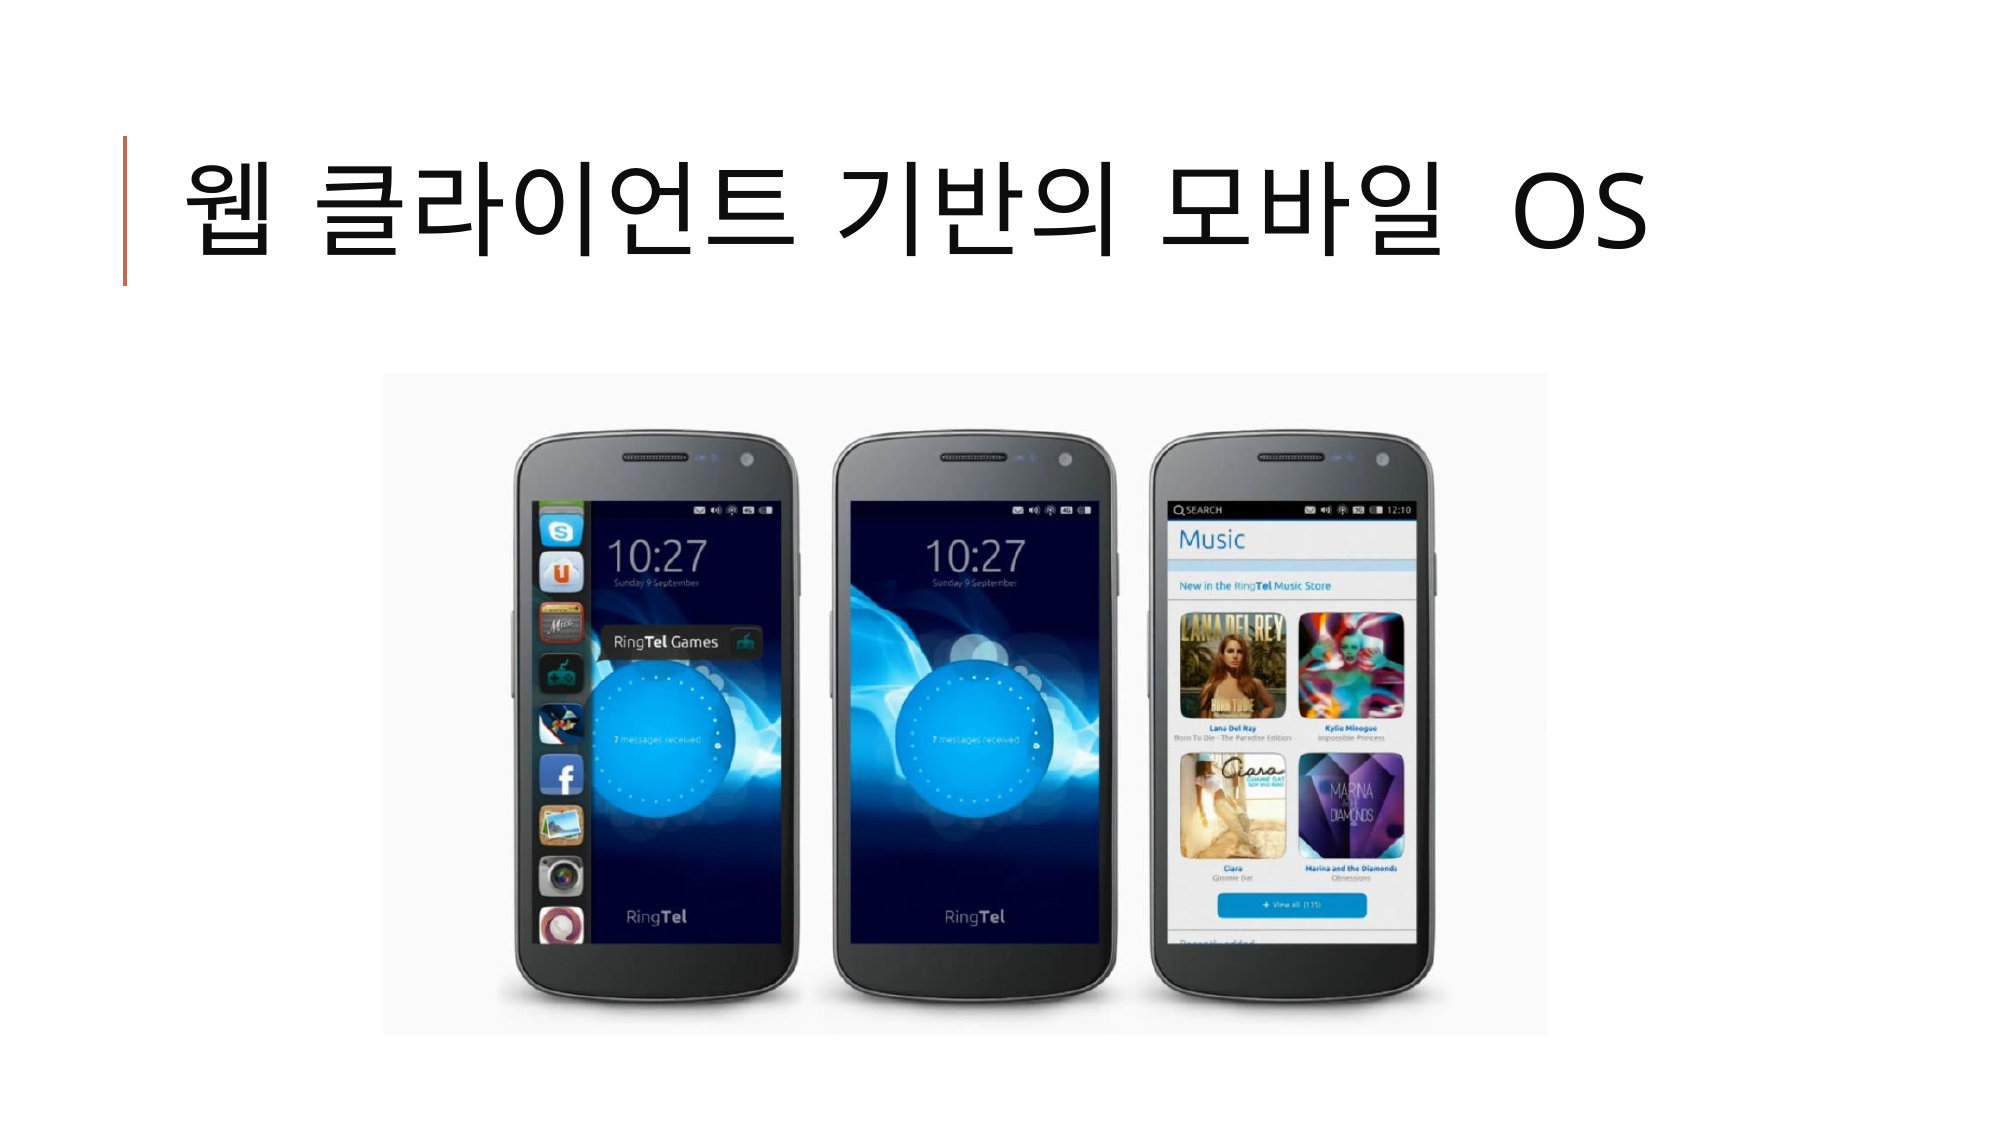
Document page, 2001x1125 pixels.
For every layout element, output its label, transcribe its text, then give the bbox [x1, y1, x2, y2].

title 웹 클라이언트 기반의 모바일 OS [168, 96, 1763, 342]
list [383, 374, 1547, 1036]
